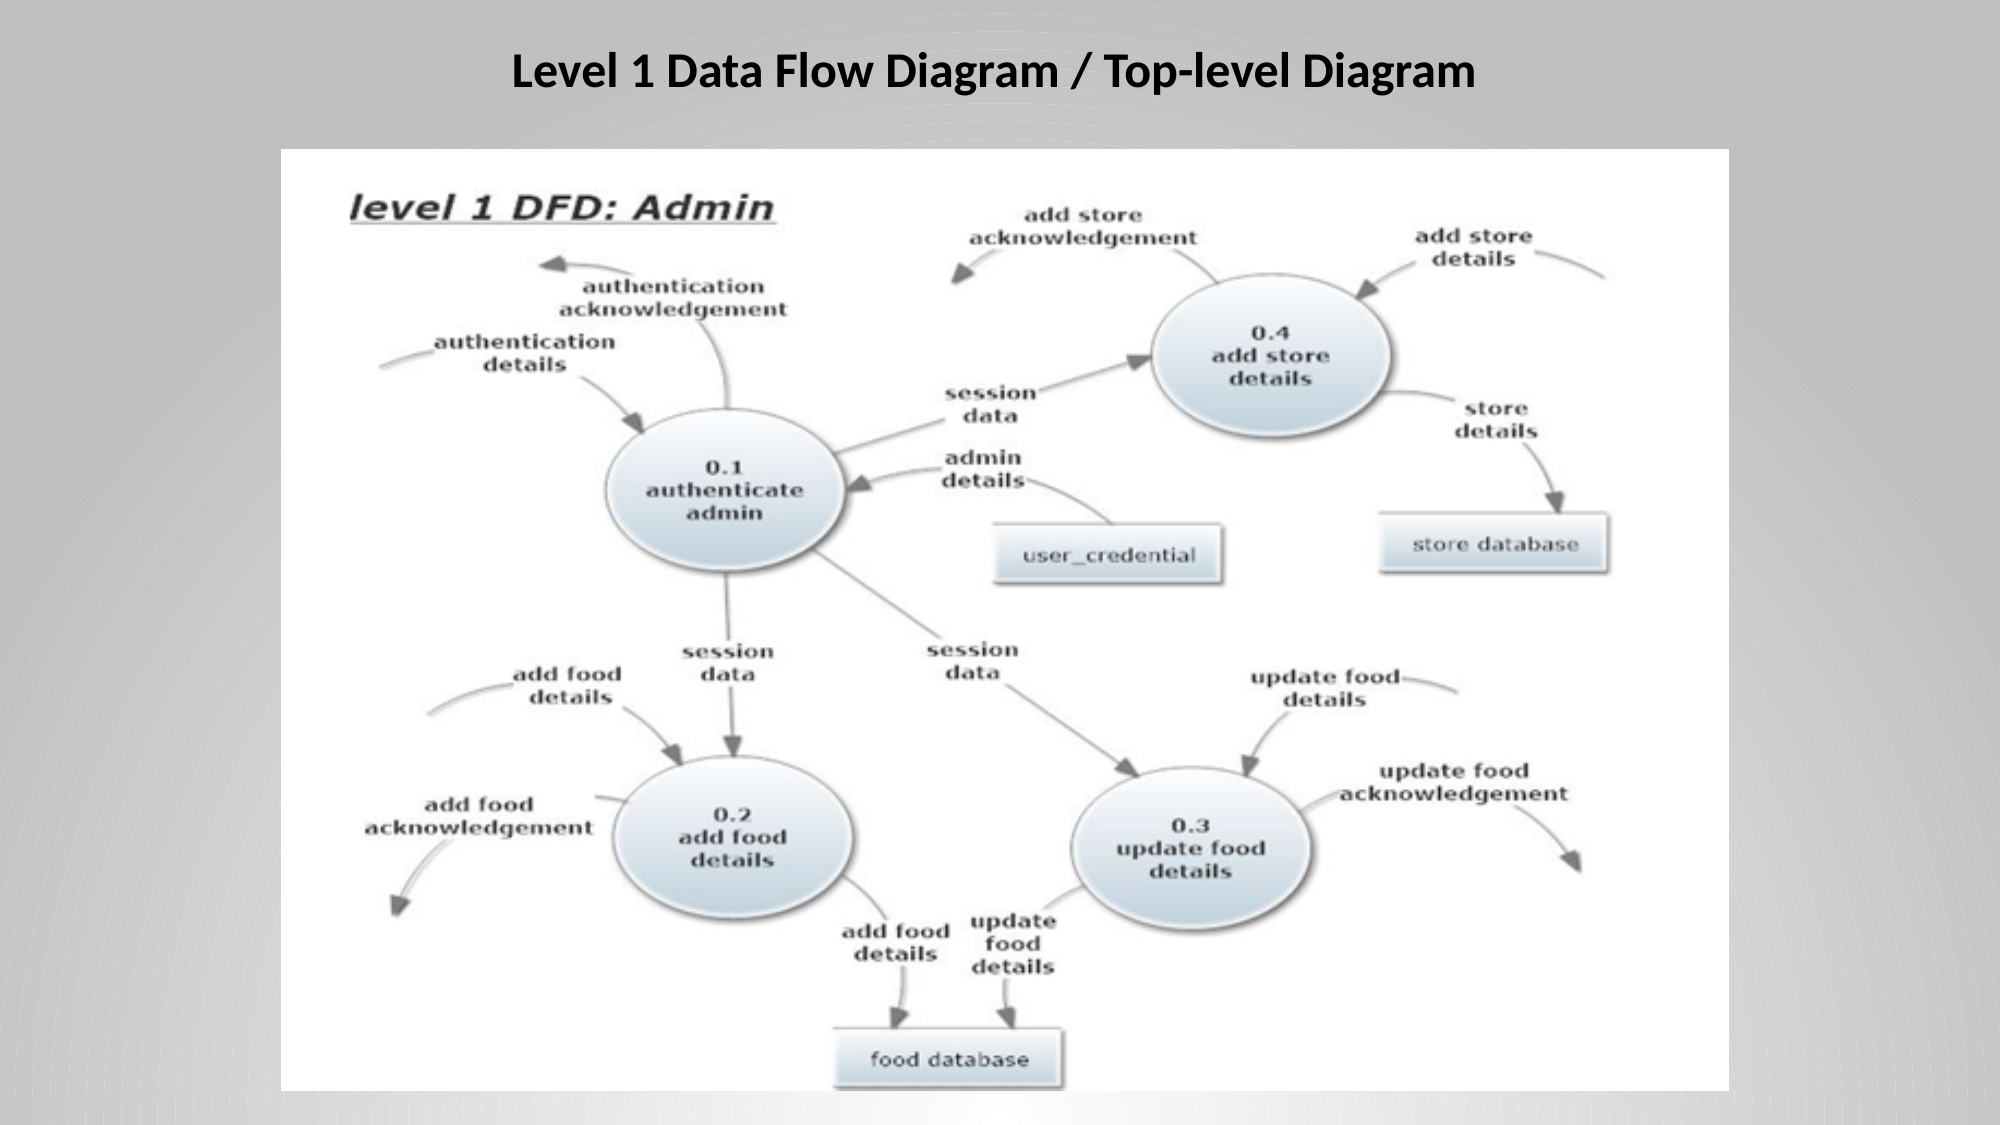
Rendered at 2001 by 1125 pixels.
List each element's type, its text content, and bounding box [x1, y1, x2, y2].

text_box Level 1 Data Flow Diagram / Top-level Diagram [36, 29, 1953, 105]
picture [281, 149, 1729, 1091]
